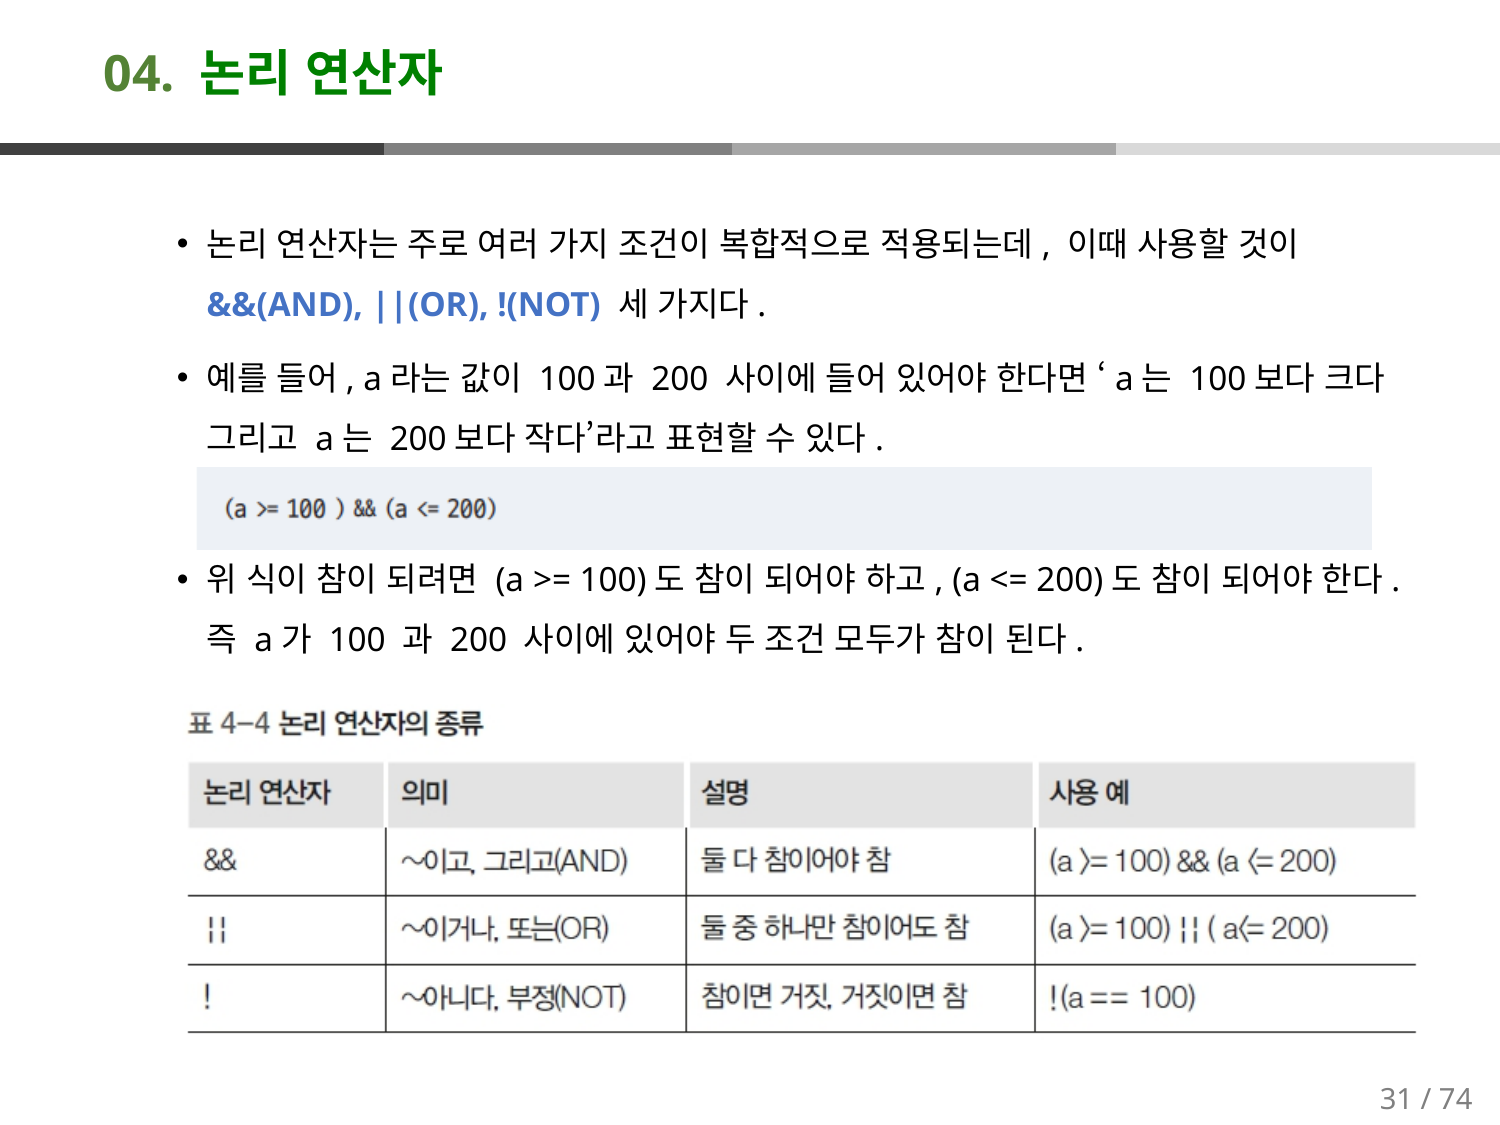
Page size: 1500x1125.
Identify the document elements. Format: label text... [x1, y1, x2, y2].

picture [194, 467, 1372, 550]
picture [182, 704, 1424, 1041]
list 논리 연산자는 주로 여러 가지 조건이 복합적으로 적용되는데, 이때 사용할 것이 &&(AND), ||(OR), !(NOT) 세 가지다. 예를 들어, a라는 값이 100과 200 사이에 들어 있어야 한다면 ‘a는 100보다 크다 그리고 a는 200보다 작다’라고 표현할 수 있다. 위 식이 참이 되려면 (a >= 100)도 참이 되어야 하고, (a <= 200)도 참이 되어야 한다. 즉 a가 100 과 200 사이에 있어야 두 조건 모두가 참이 된다. [88, 196, 1424, 1125]
title 04. 논리 연산자 [88, 30, 1400, 121]
